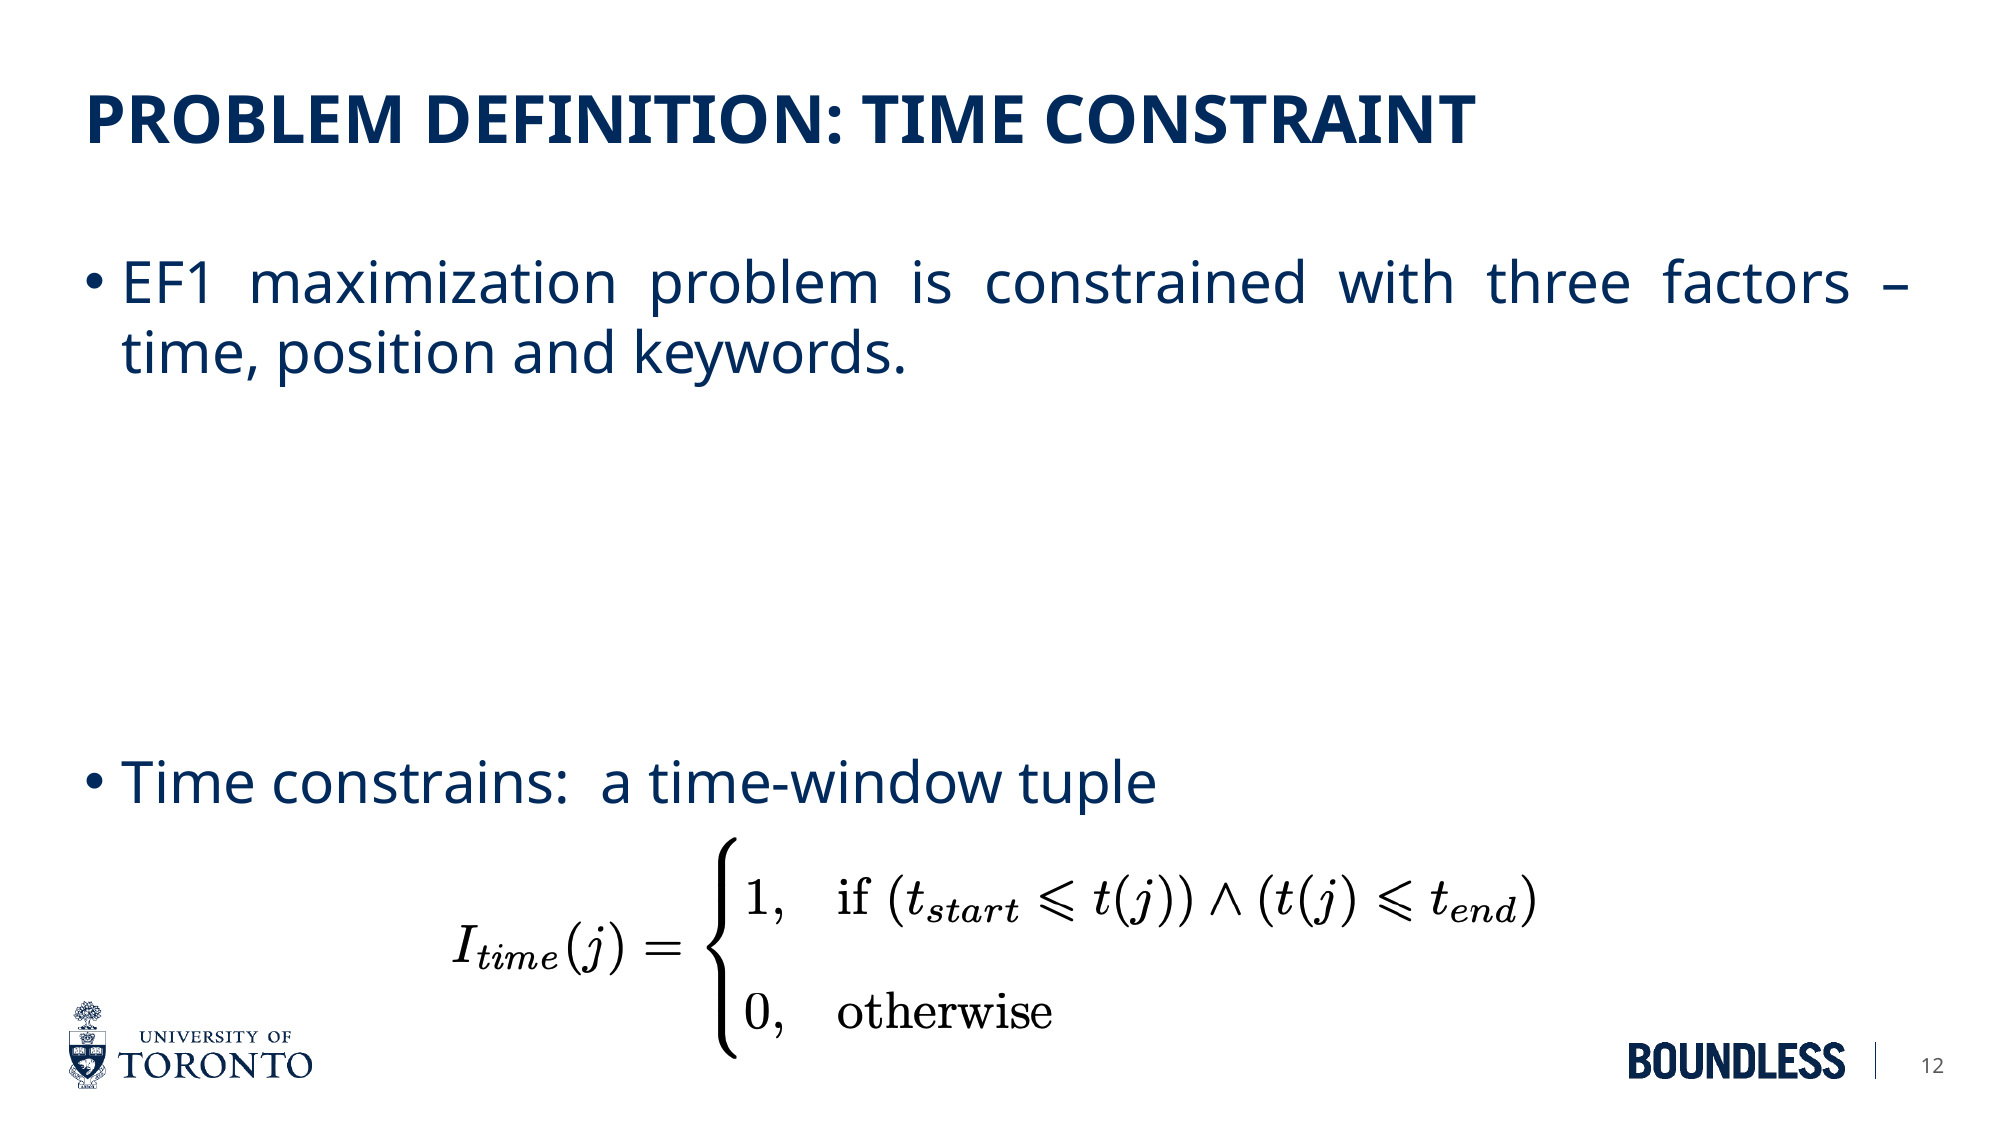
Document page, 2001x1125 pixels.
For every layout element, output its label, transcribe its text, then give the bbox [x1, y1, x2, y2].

slide_number 12 [1896, 1036, 1969, 1097]
picture [451, 815, 1544, 1083]
title Problem Definition: Time Constraint [69, 50, 1926, 195]
picture [1629, 1042, 1845, 1079]
picture [69, 1001, 312, 1089]
